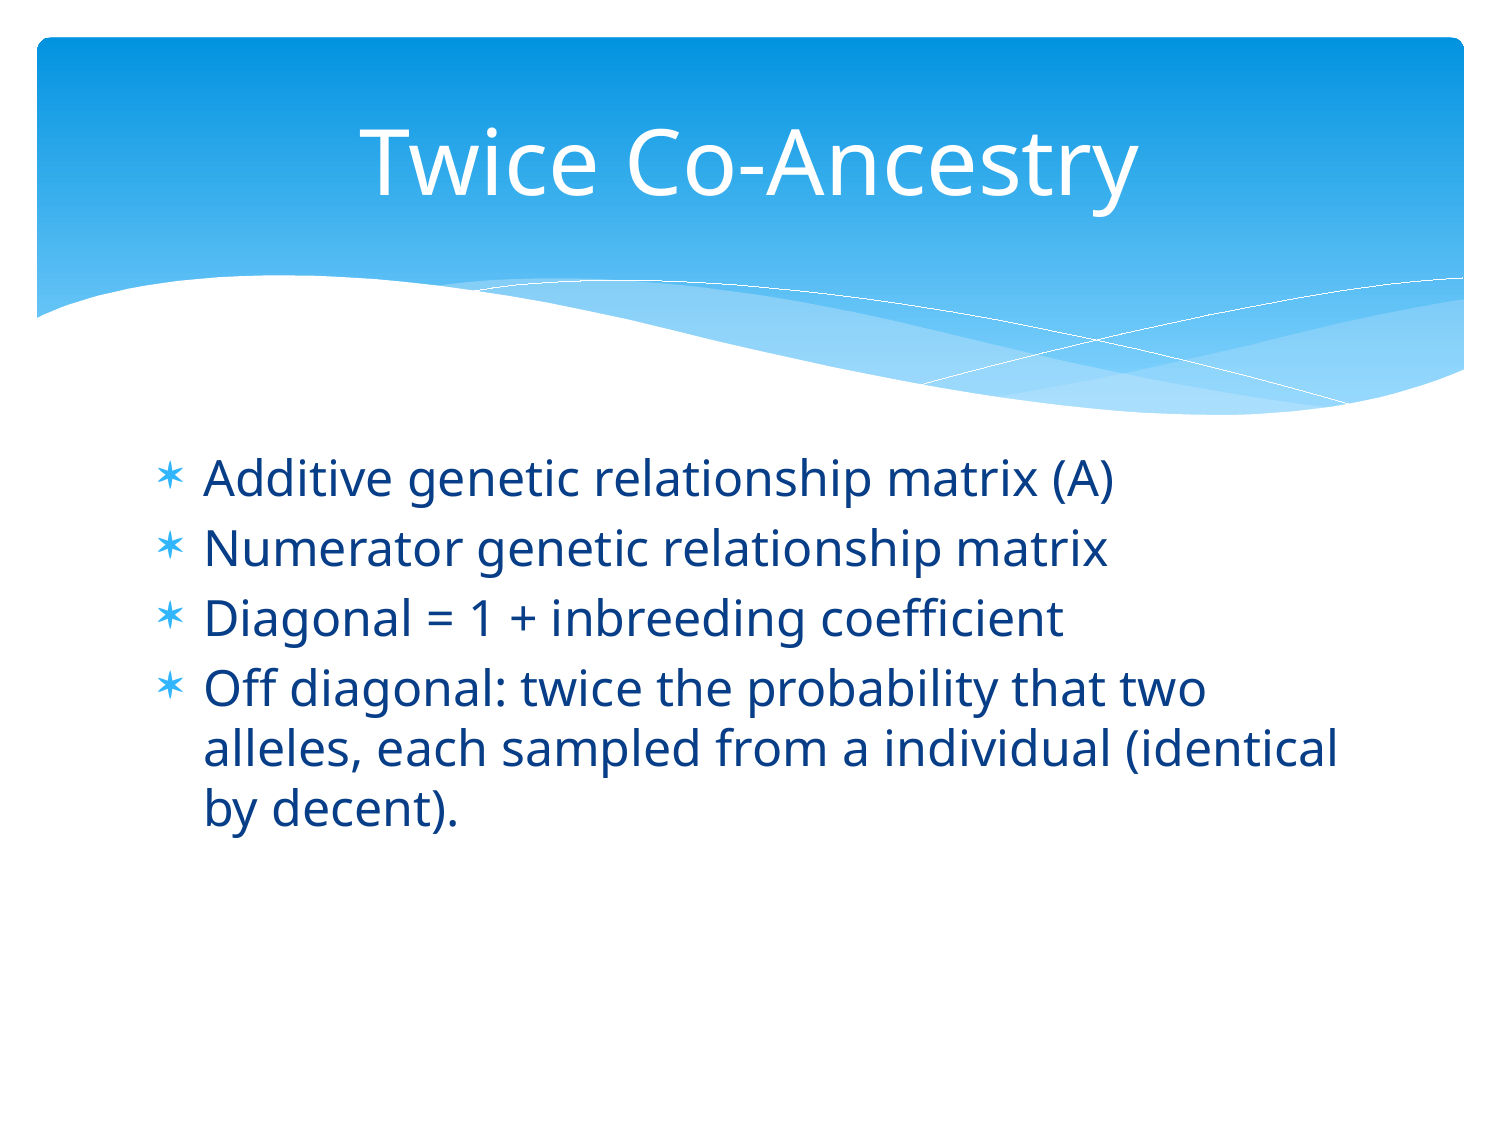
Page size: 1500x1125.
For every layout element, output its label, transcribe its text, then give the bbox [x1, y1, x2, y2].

list Additive genetic relationship matrix (A) Numerator genetic relationship matrix Diagonal = 1 + inbreeding coefficient Off diagonal: twice the probability that two alleles, each sampled from a individual (identical by decent). [143, 438, 1359, 1005]
title Twice Co-Ancestry [75, 55, 1425, 261]
